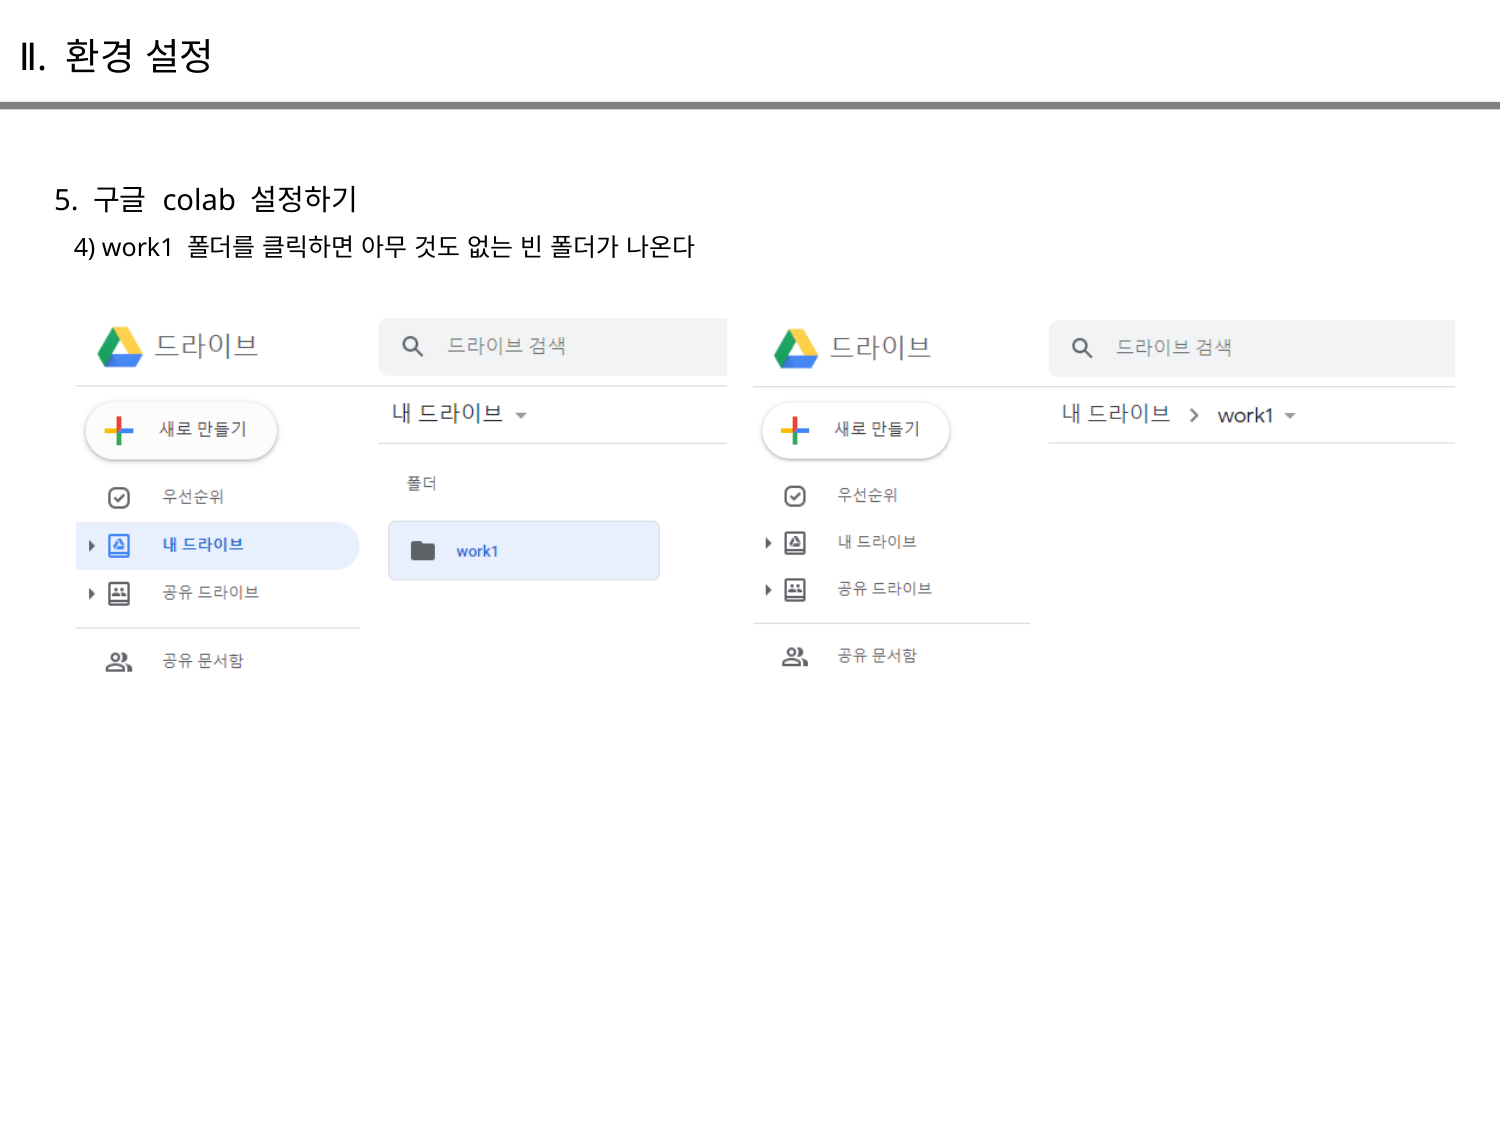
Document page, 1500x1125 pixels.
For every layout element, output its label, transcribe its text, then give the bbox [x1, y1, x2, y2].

text_box Ⅱ. 환경 설정 [3, 25, 285, 86]
picture [752, 317, 1455, 686]
text_box [0, 100, 1500, 111]
picture [76, 317, 727, 685]
text_box 5. 구글 colab 설정하기 4) work1 폴더를 클릭하면 아무 것도 없는 빈 폴더가 나온다 [39, 156, 833, 269]
